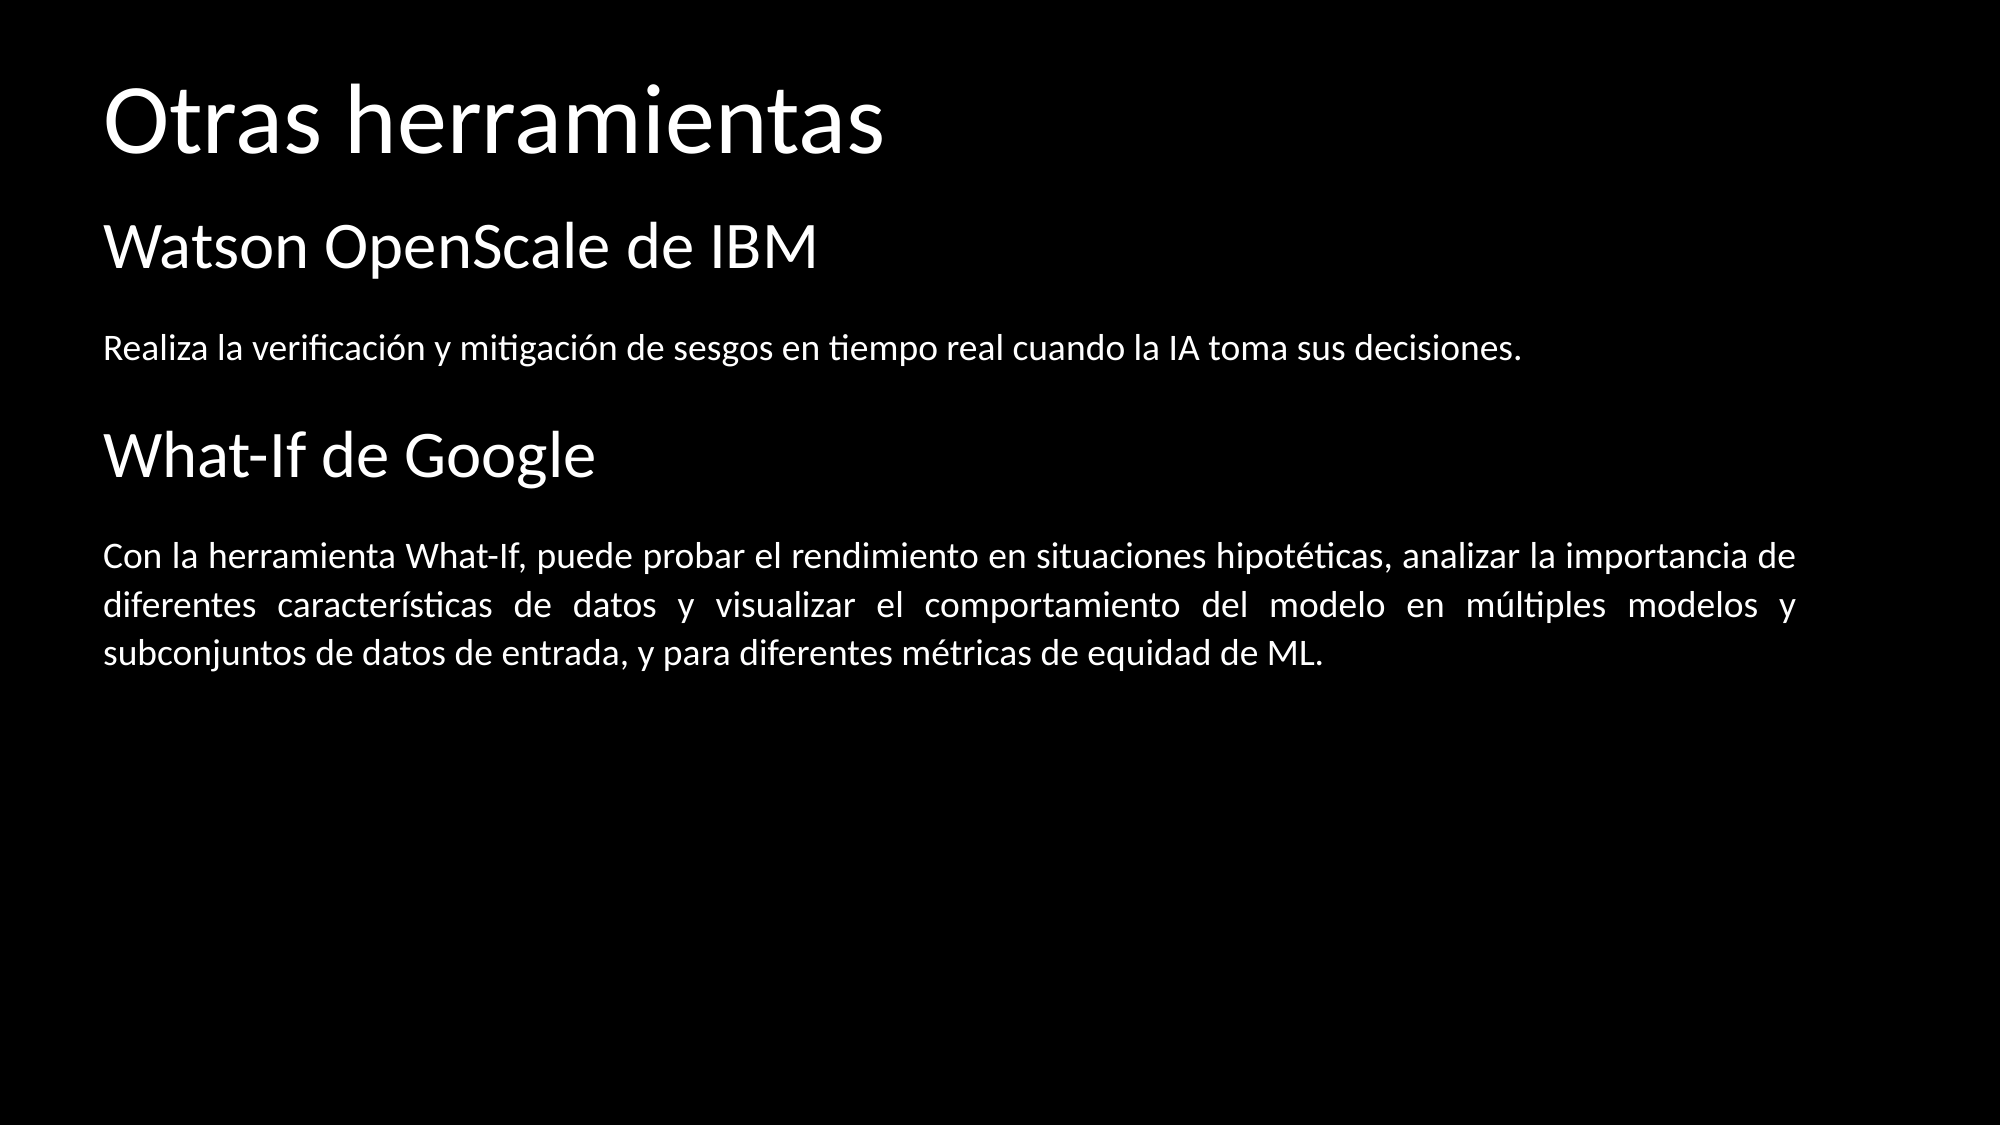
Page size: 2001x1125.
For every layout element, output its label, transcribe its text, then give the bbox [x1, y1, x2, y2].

list Otras herramientas Watson OpenScale de IBM Realiza la verificación y mitigación de sesgos en tiempo real cuando la IA toma sus decisiones. What-If de Google Con la herramienta What-If, puede probar el rendimiento en situaciones hipotéticas, analizar la importancia de diferentes características de datos y visualizar el comportamiento del modelo en múltiples modelos y subconjuntos de datos de entrada, y para diferentes métricas de equidad de ML. [88, 60, 1814, 863]
